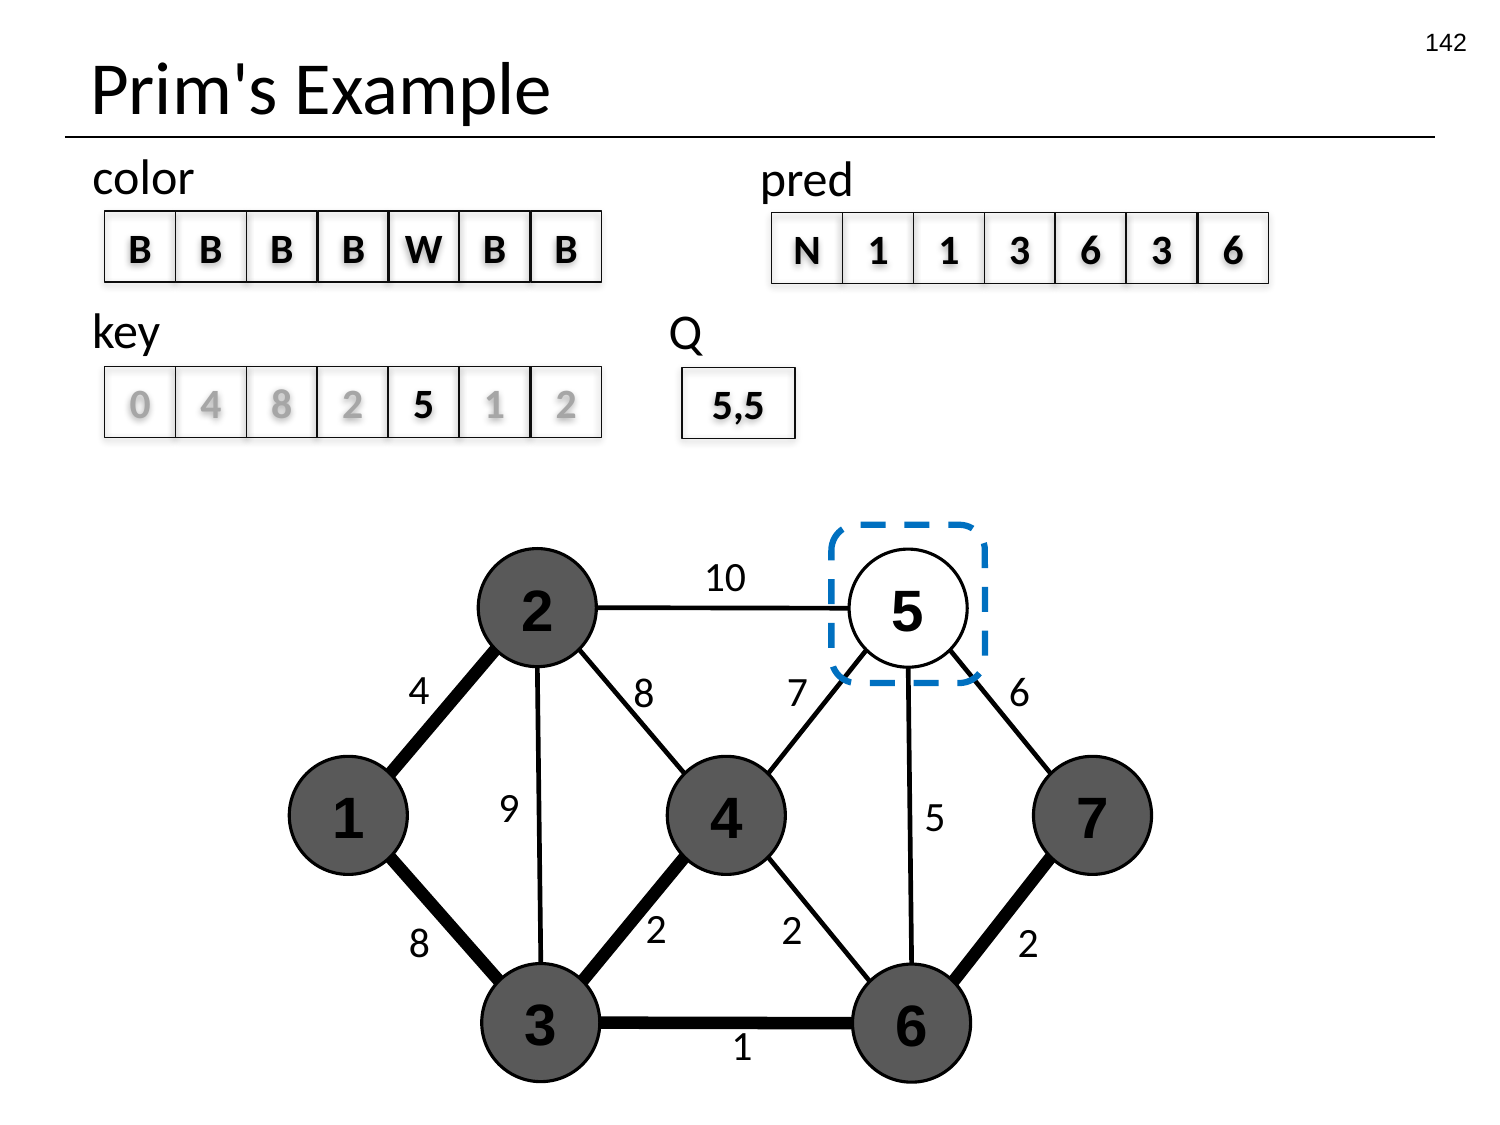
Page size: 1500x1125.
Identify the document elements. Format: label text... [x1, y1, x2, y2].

text_box 1 [913, 212, 984, 284]
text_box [582, 856, 685, 982]
text_box [831, 524, 985, 684]
text_box 10 [688, 542, 762, 606]
text_box 3 [984, 212, 1054, 284]
text_box key [77, 290, 176, 366]
text_box 1 [289, 756, 408, 875]
text_box B [317, 210, 390, 283]
text_box N [771, 214, 840, 284]
text_box pred [744, 138, 869, 214]
text_box 5 [387, 366, 457, 438]
text_box 5,5 [681, 367, 796, 439]
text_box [907, 666, 912, 965]
slide_number 142 [1131, 18, 1483, 62]
text_box 4 [175, 366, 245, 438]
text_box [949, 649, 1051, 774]
text_box 6 [852, 964, 971, 1083]
text_box Q [653, 291, 718, 367]
text_box 0 [104, 366, 174, 438]
text_box 2 [317, 366, 386, 438]
text_box 6 [1197, 212, 1269, 284]
text_box 9 [483, 773, 531, 838]
text_box 1 [716, 1011, 768, 1021]
text_box B [246, 210, 317, 283]
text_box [767, 856, 871, 982]
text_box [578, 649, 685, 774]
text_box B [104, 212, 173, 283]
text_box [767, 649, 867, 774]
text_box 4 [667, 756, 786, 875]
text_box 6 [1054, 212, 1125, 284]
text_box 3 [481, 963, 600, 1082]
text_box color [77, 137, 210, 212]
title Prim's Example [75, 20, 1425, 138]
text_box B [175, 210, 246, 283]
text_box 2 [478, 548, 597, 667]
text_box 5 [916, 782, 961, 848]
text_box 2 [530, 366, 602, 438]
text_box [389, 856, 500, 982]
text_box 8 [246, 366, 315, 438]
text_box W [390, 210, 458, 283]
text_box 7 [1033, 756, 1152, 875]
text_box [537, 666, 541, 964]
text_box 1 [716, 1031, 768, 1077]
text_box 3 [1125, 212, 1197, 284]
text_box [389, 649, 496, 774]
text_box 1 [458, 366, 529, 438]
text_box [953, 856, 1051, 982]
text_box B [458, 210, 530, 283]
text_box B [530, 210, 602, 283]
text_box 1 [842, 212, 913, 284]
